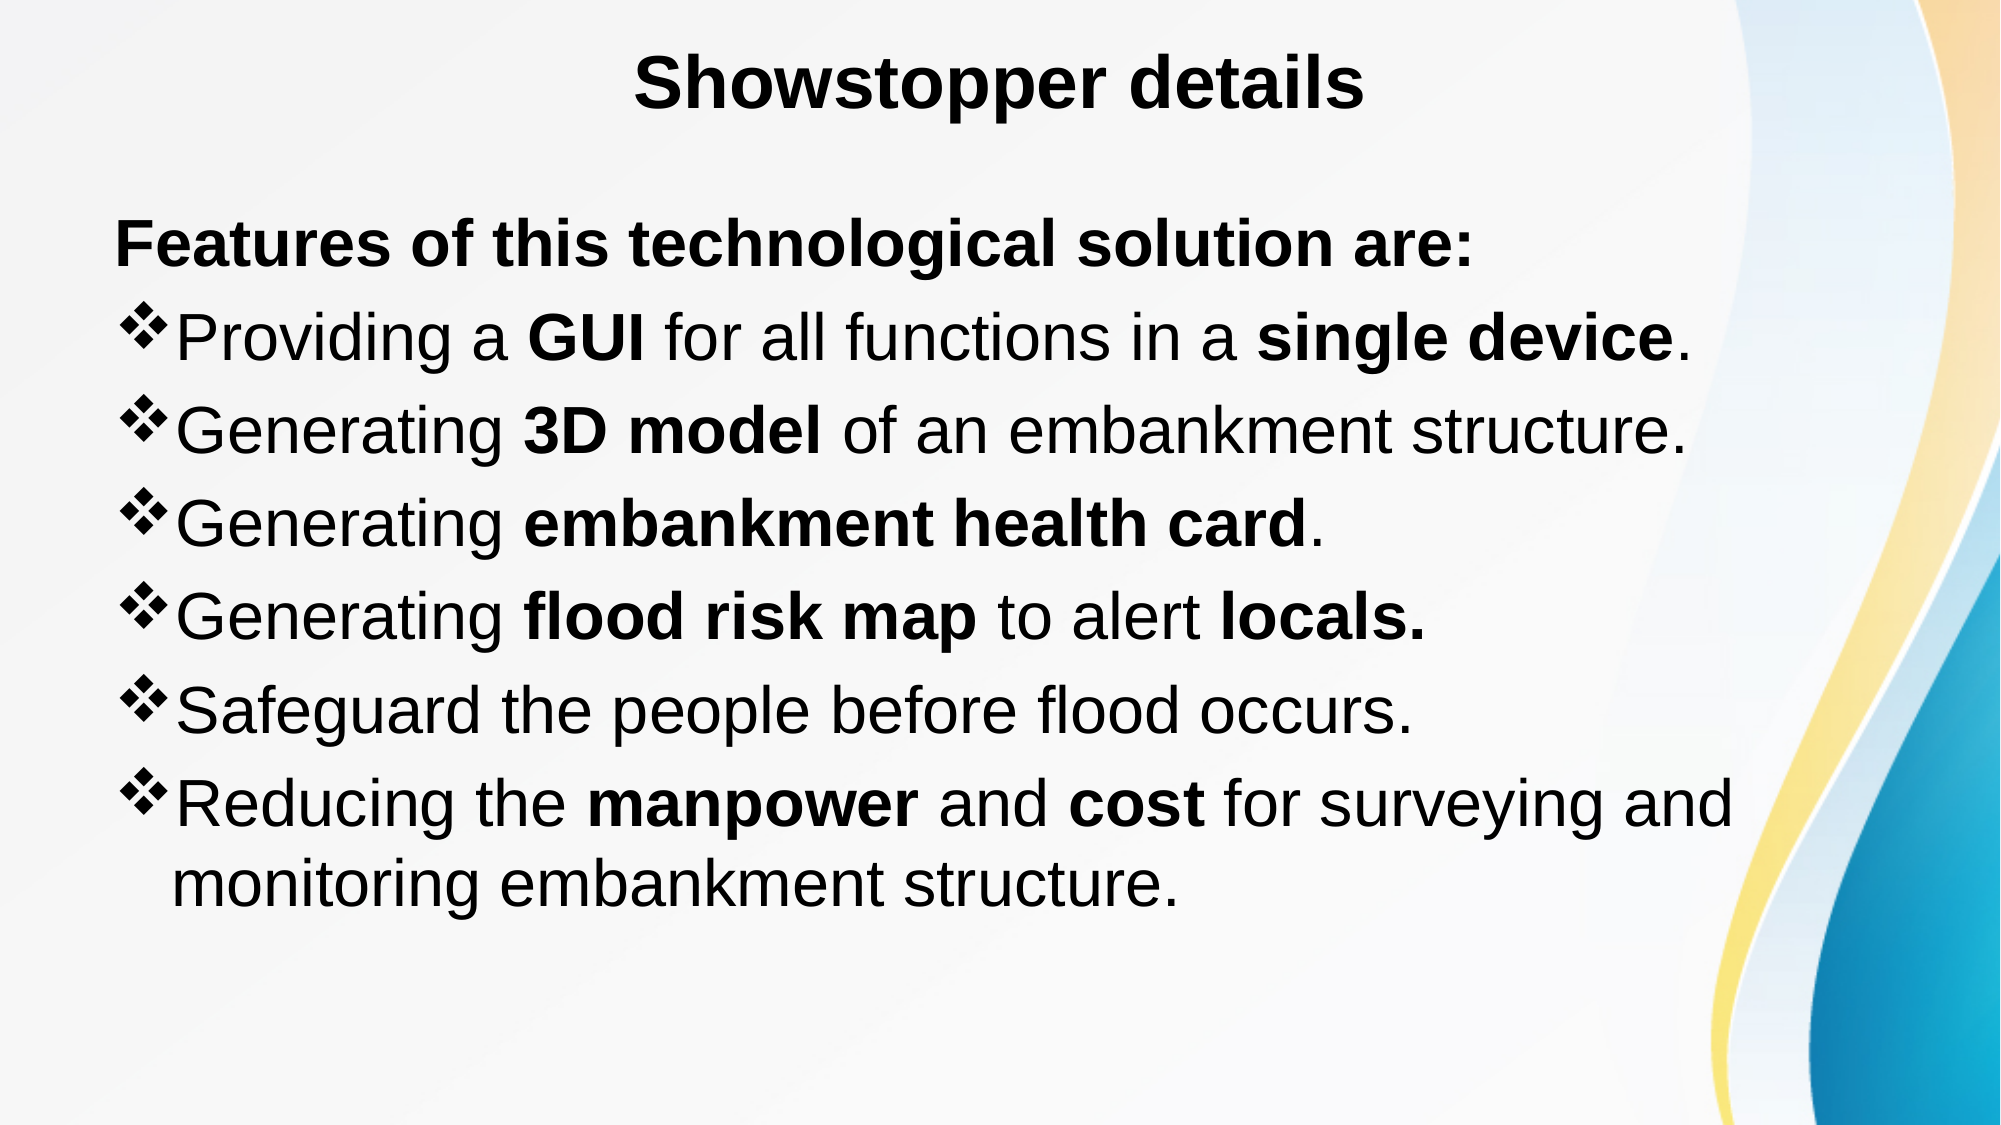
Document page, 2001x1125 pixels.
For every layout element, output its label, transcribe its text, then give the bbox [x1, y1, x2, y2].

picture [0, 0, 2001, 1125]
list Features of this technological solution are: Providing a GUI for all functions in a single device. Generating 3D model of an embankment structure. Generating embankment health card. Generating flood risk map to alert locals. Safeguard the people before flood occurs. Reducing the manpower and cost for surveying and monitoring embankment structure. [99, 192, 1901, 1006]
title Showstopper details [99, 30, 1901, 127]
